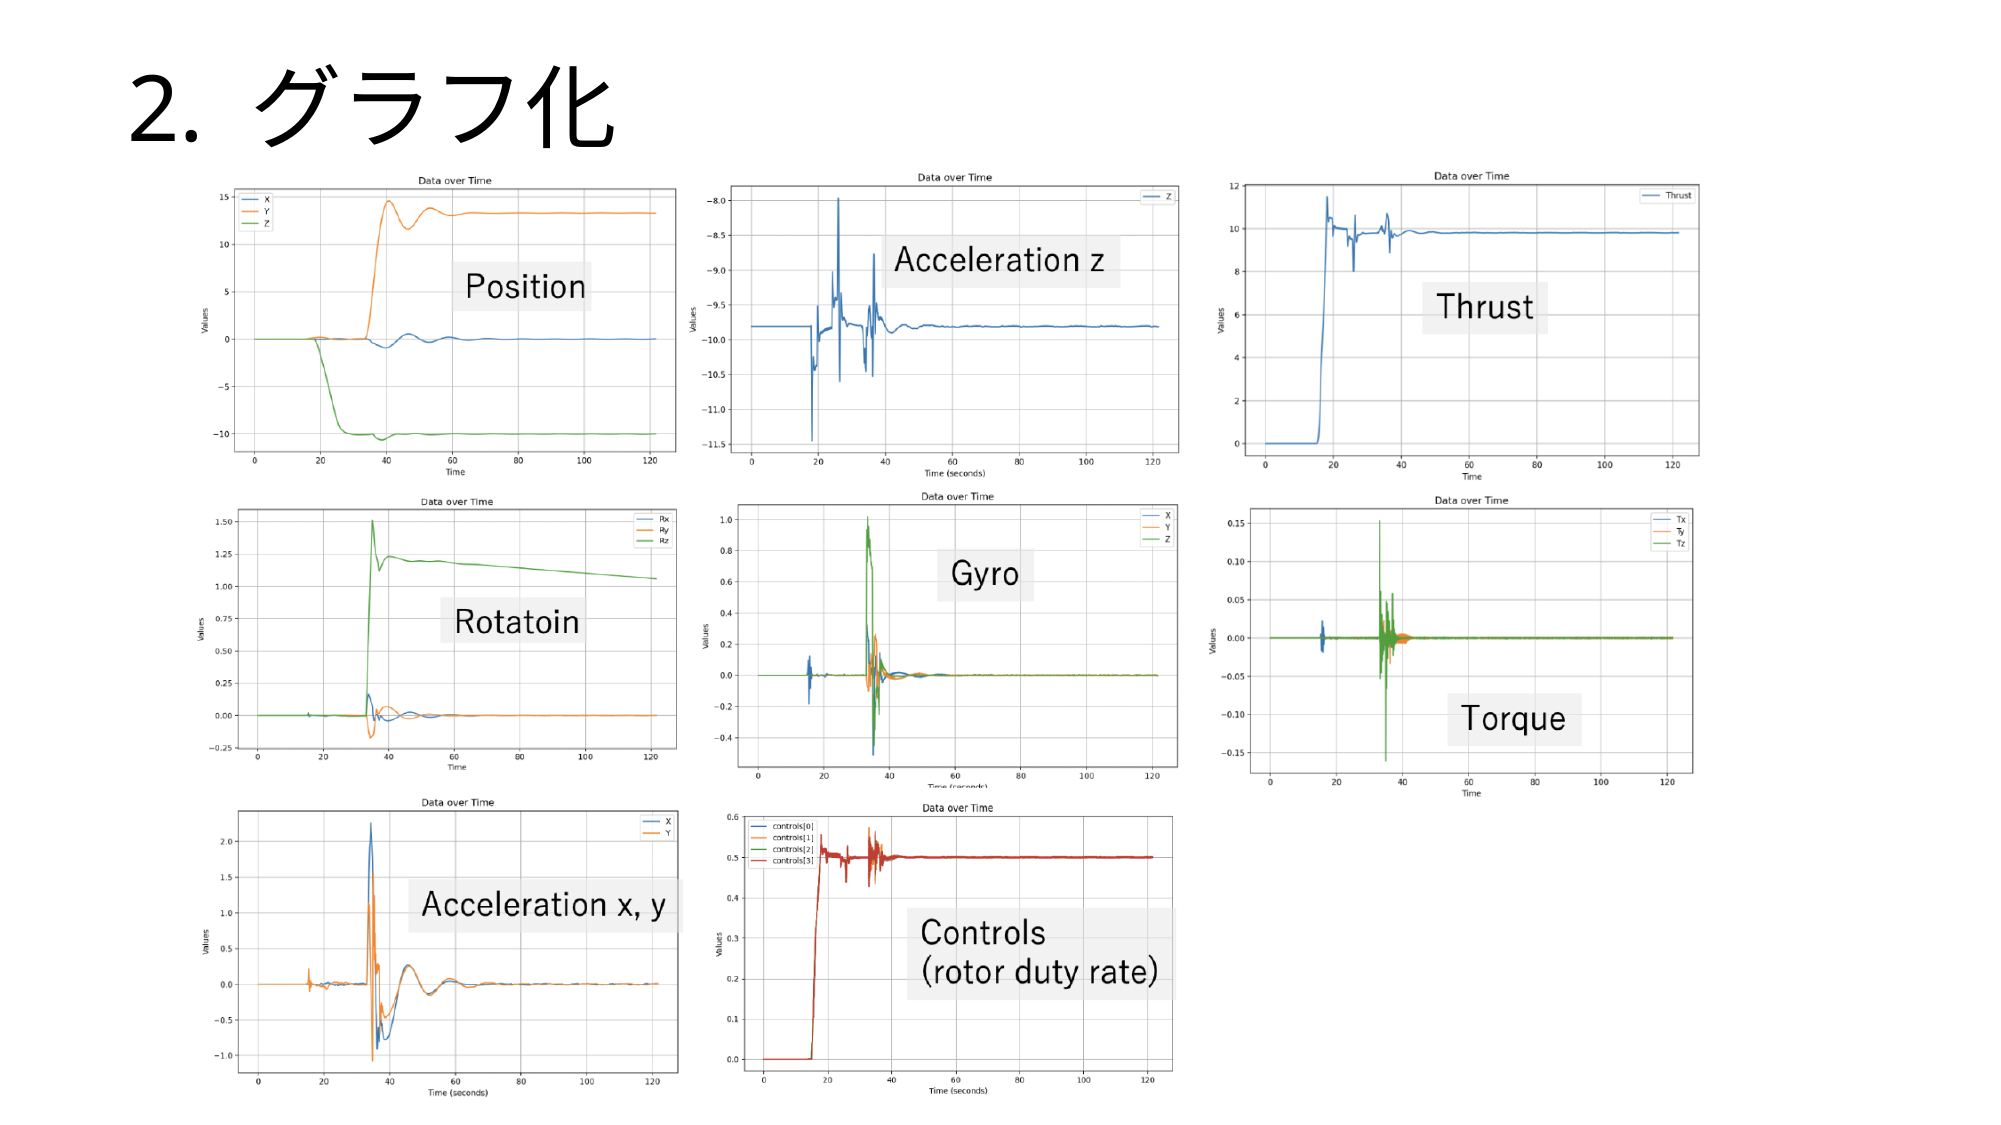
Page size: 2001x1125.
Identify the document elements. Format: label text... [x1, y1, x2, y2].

picture [176, 152, 1719, 1125]
title 2. グラフ化 [112, 3, 1838, 221]
